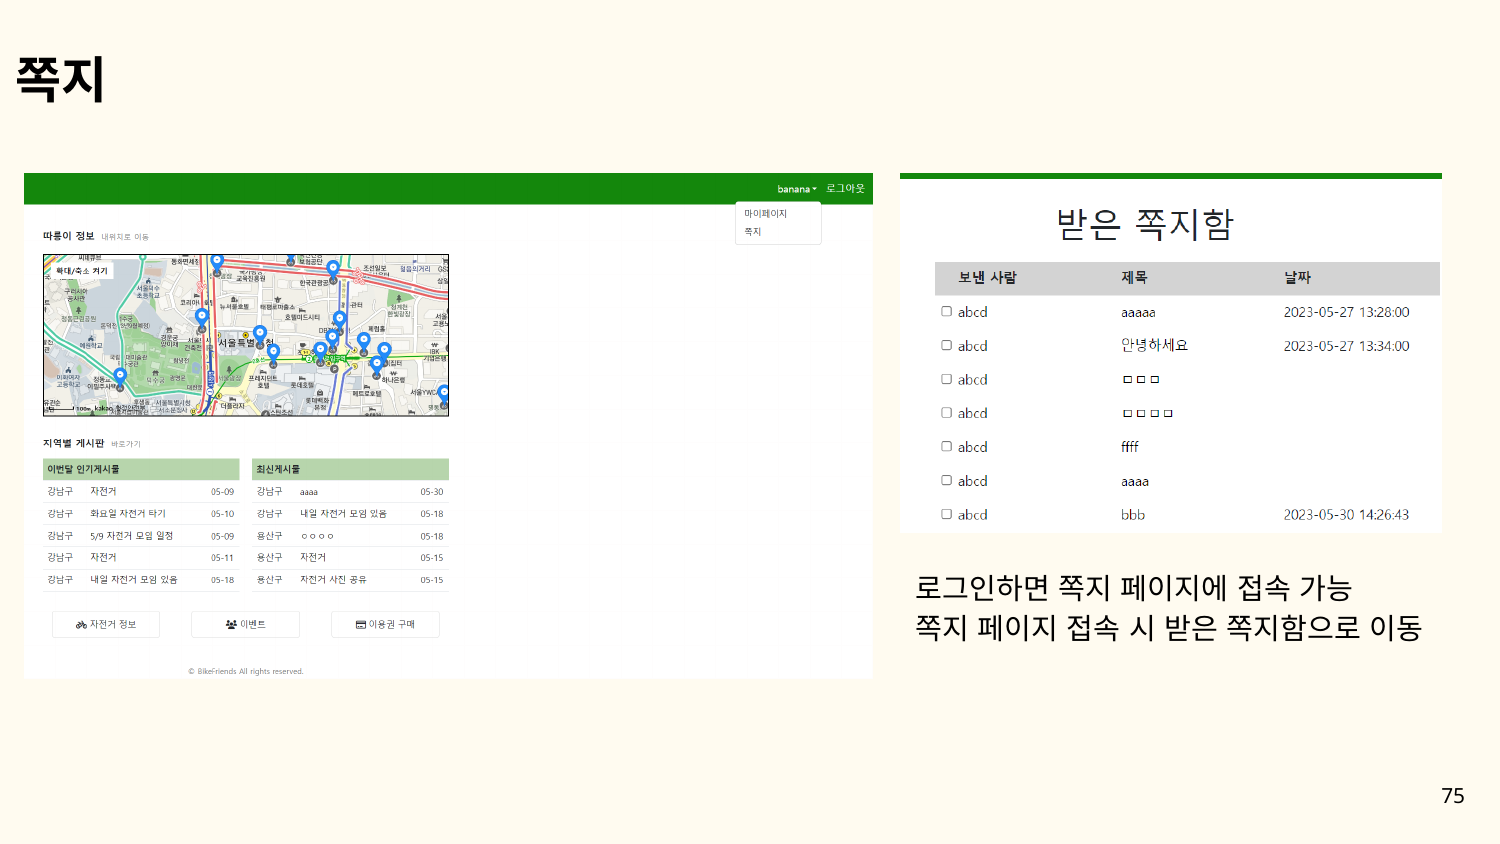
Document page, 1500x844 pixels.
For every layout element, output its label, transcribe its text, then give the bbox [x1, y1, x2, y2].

picture [900, 173, 1442, 533]
picture [24, 173, 874, 680]
title 쪽지 [0, 0, 461, 124]
text_box 로그인하면 쪽지 페이지에 접속 가능 쪽지 페이지 접속 시 받은 쪽지함으로 이동 [900, 550, 1456, 661]
slide_number ‹#› [1389, 764, 1480, 830]
